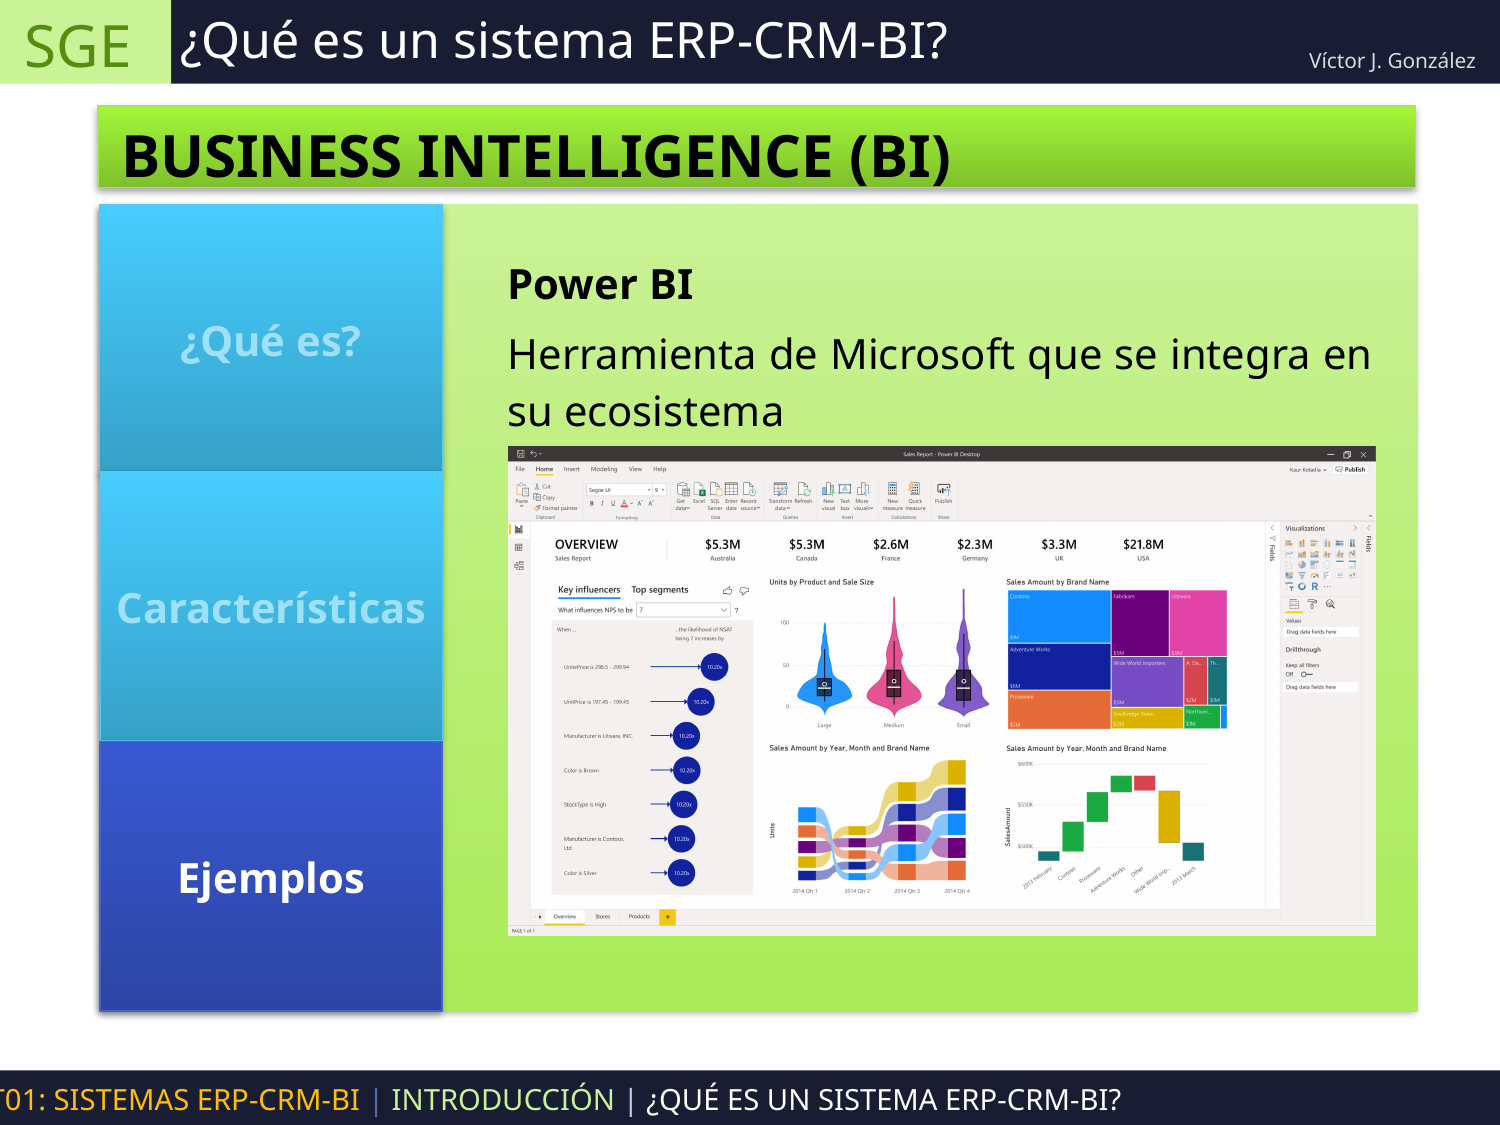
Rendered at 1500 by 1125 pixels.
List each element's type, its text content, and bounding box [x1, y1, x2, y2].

text_box Power BI Herramienta de Microsoft que se integra en su ecosistema [492, 243, 1388, 442]
text_box [0, 1068, 1500, 1125]
text_box ¿Qué es un sistema ERP-CRM-BI? [165, 1, 963, 76]
text_box ¿Qué es? [99, 204, 443, 470]
text_box [1353, 105, 1416, 188]
text_box [0, 0, 173, 86]
text_box [444, 204, 1418, 1012]
text_box Características [100, 471, 444, 742]
picture [507, 446, 1377, 936]
text_box BUSINESS INTELLIGENCE (BI) [106, 101, 1353, 197]
text_box SGE [10, 1, 147, 86]
text_box Víctor J. González [1294, 40, 1491, 80]
text_box UT01: SISTEMAS ERP-CRM-BI | INTRODUCCIÓN | ¿QUÉ ES UN SISTEMA ERP-CRM-BI? [0, 1073, 1137, 1124]
text_box [173, 0, 1500, 86]
text_box [97, 105, 106, 188]
text_box Ejemplos [99, 741, 443, 1012]
